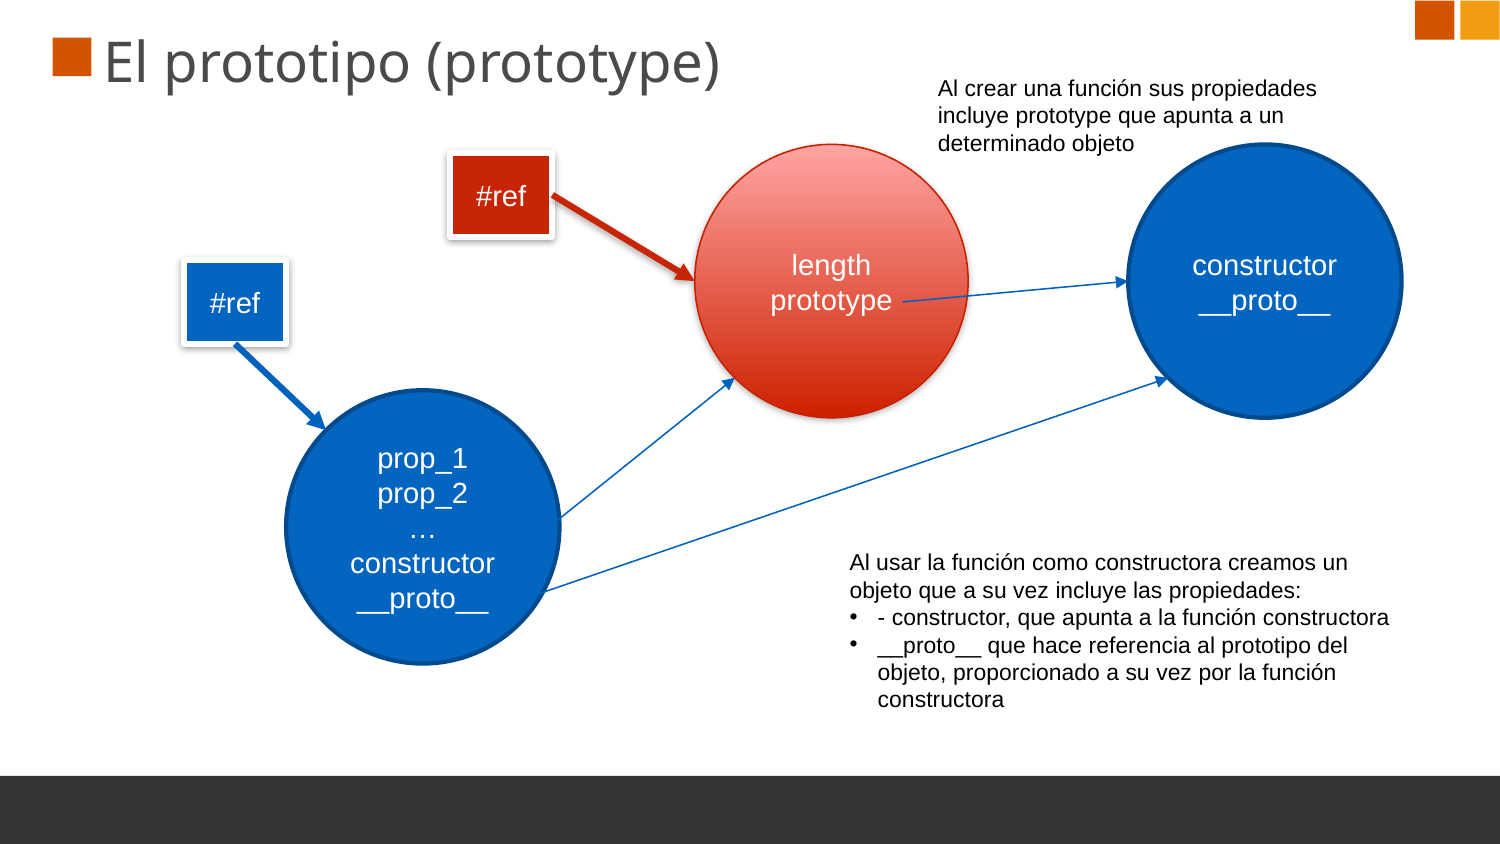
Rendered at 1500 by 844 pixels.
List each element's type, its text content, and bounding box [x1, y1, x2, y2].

text_box Al crear una función sus propiedades incluye prototype que apunta a un determinado objeto [923, 66, 1337, 164]
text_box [902, 280, 1129, 303]
text_box prop_1 prop_2 … constructor __proto__ [283, 388, 530, 666]
title El prototipo (prototype) [94, 17, 1381, 107]
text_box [234, 343, 327, 431]
text_box #ref [181, 257, 289, 347]
text_box #ref [447, 150, 555, 240]
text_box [552, 194, 695, 282]
text_box constructor __proto__ [1126, 162, 1404, 420]
text_box Al usar la función como constructora creamos un objeto que a su vez incluye las propiedades: - constructor, que apunta a la función constructora __proto__ que hace referencia al prototipo del objeto, proporcionado a su vez por la función constructora [834, 540, 1409, 720]
text_box length prototype [694, 143, 969, 376]
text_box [500, 377, 1169, 607]
